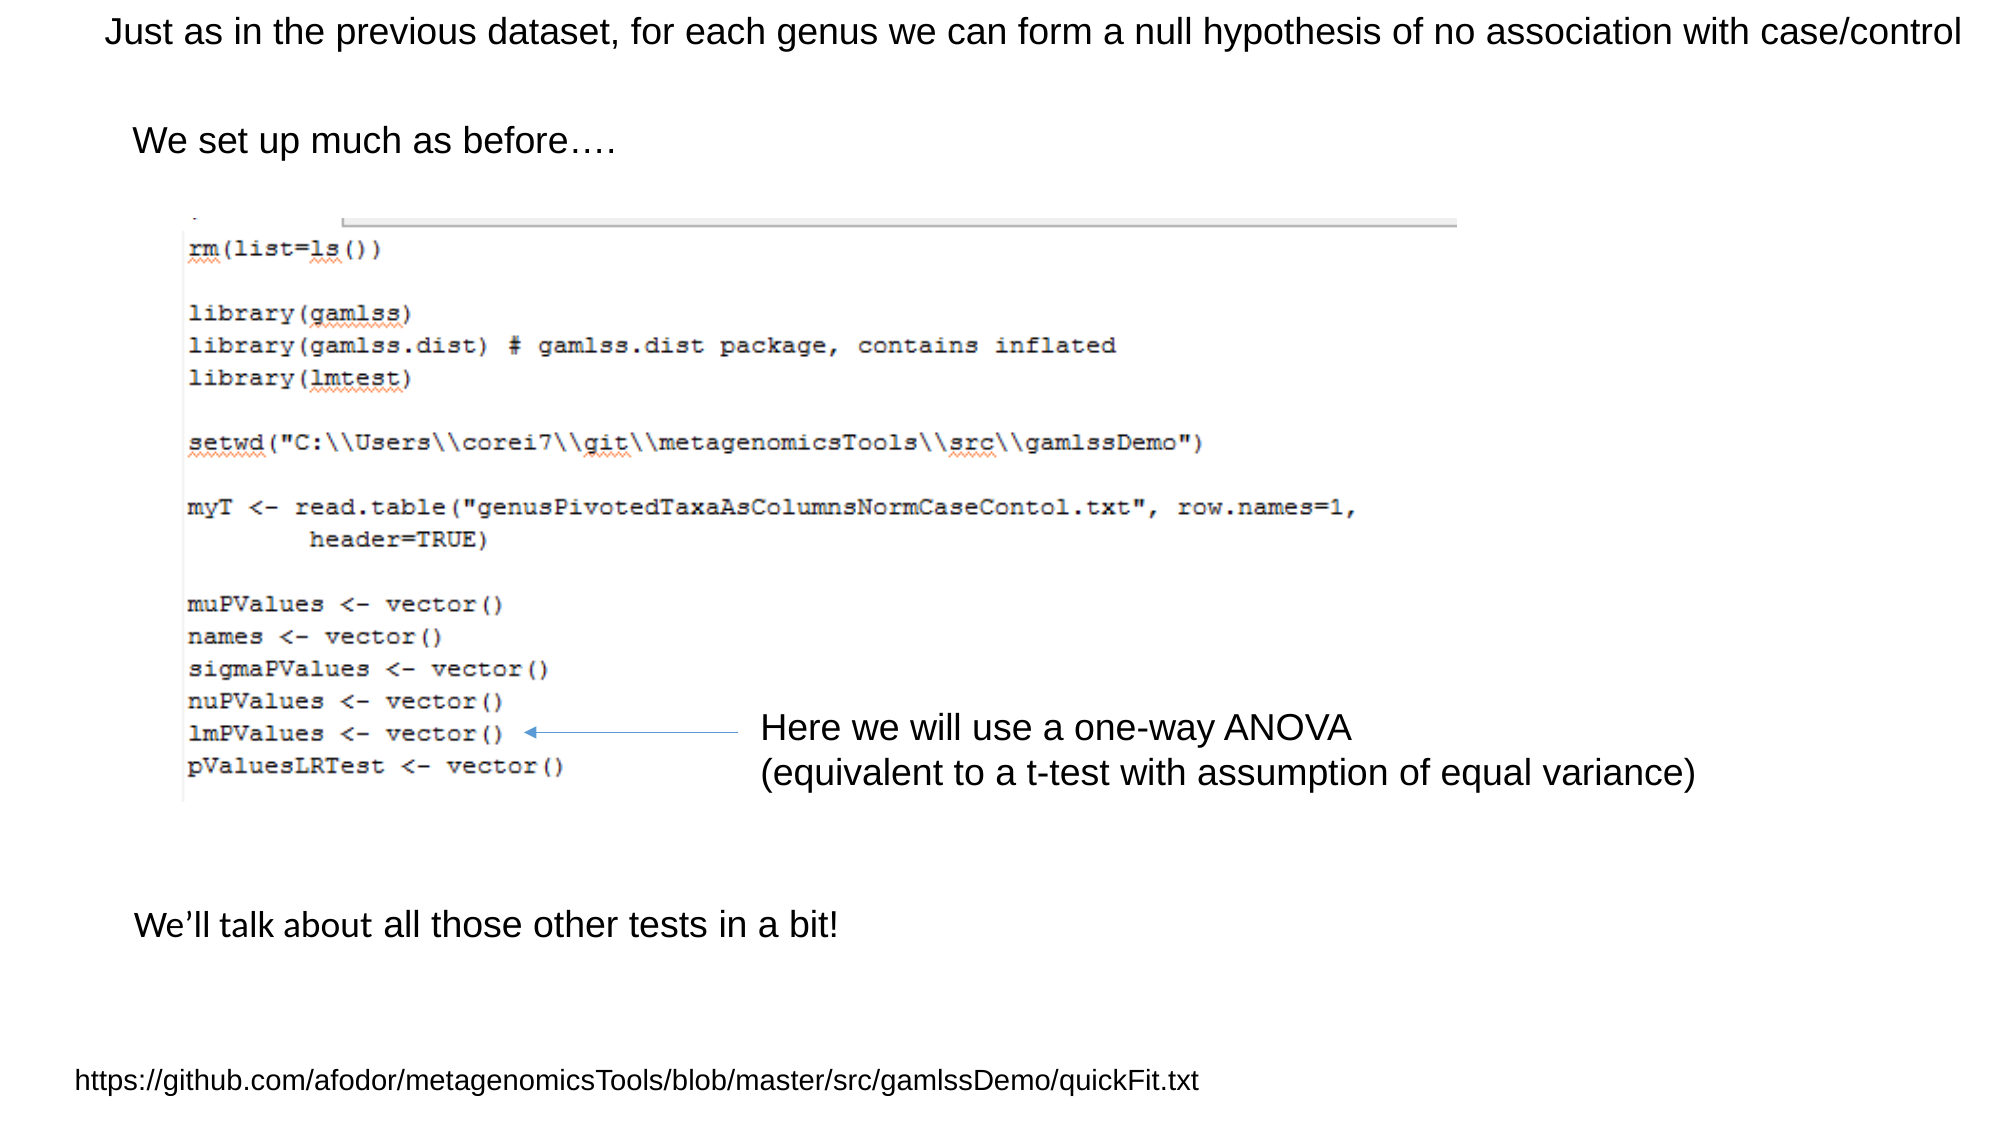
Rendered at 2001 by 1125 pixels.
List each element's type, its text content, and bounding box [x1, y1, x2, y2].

text_box We set up much as before…. [117, 109, 632, 169]
text_box We’ll talk about all those other tests in a bit! [118, 892, 855, 952]
text_box Just as in the previous dataset, for each genus we can form a null hypothesis of no association with case/control [89, 0, 1978, 60]
text_box https://github.com/afodor/metagenomicsTools/blob/master/src/gamlssDemo/quickFit.txt [59, 1053, 1880, 1104]
picture [175, 218, 1457, 802]
text_box Here we will use a one-way ANOVA (equivalent to a t-test with assumption of equal variance) [1457, 695, 1712, 801]
